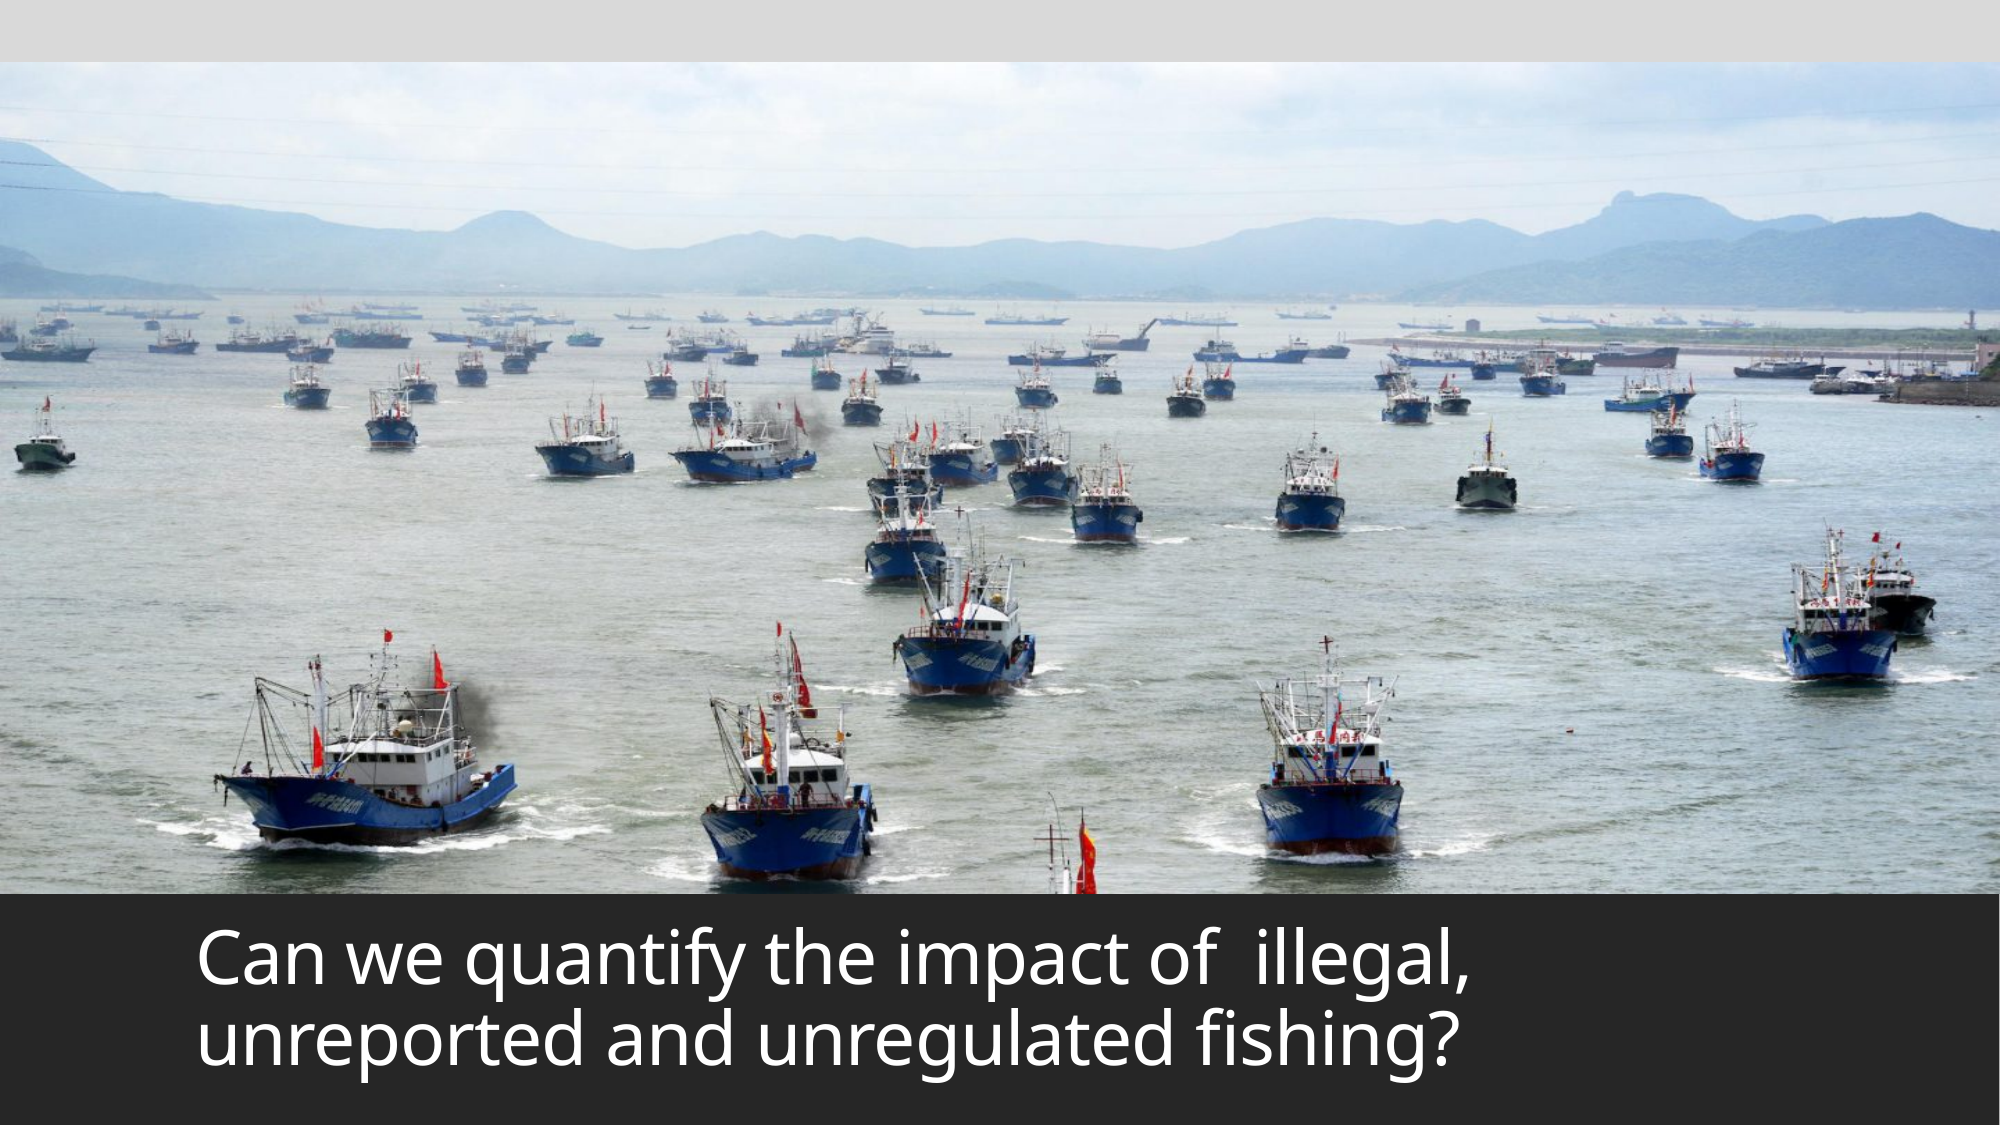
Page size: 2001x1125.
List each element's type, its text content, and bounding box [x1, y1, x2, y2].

title Can we quantify the impact of illegal, unreported and unregulated fishing? [180, 1038, 1839, 1082]
list [180, 937, 1839, 1038]
picture [0, 0, 2000, 894]
